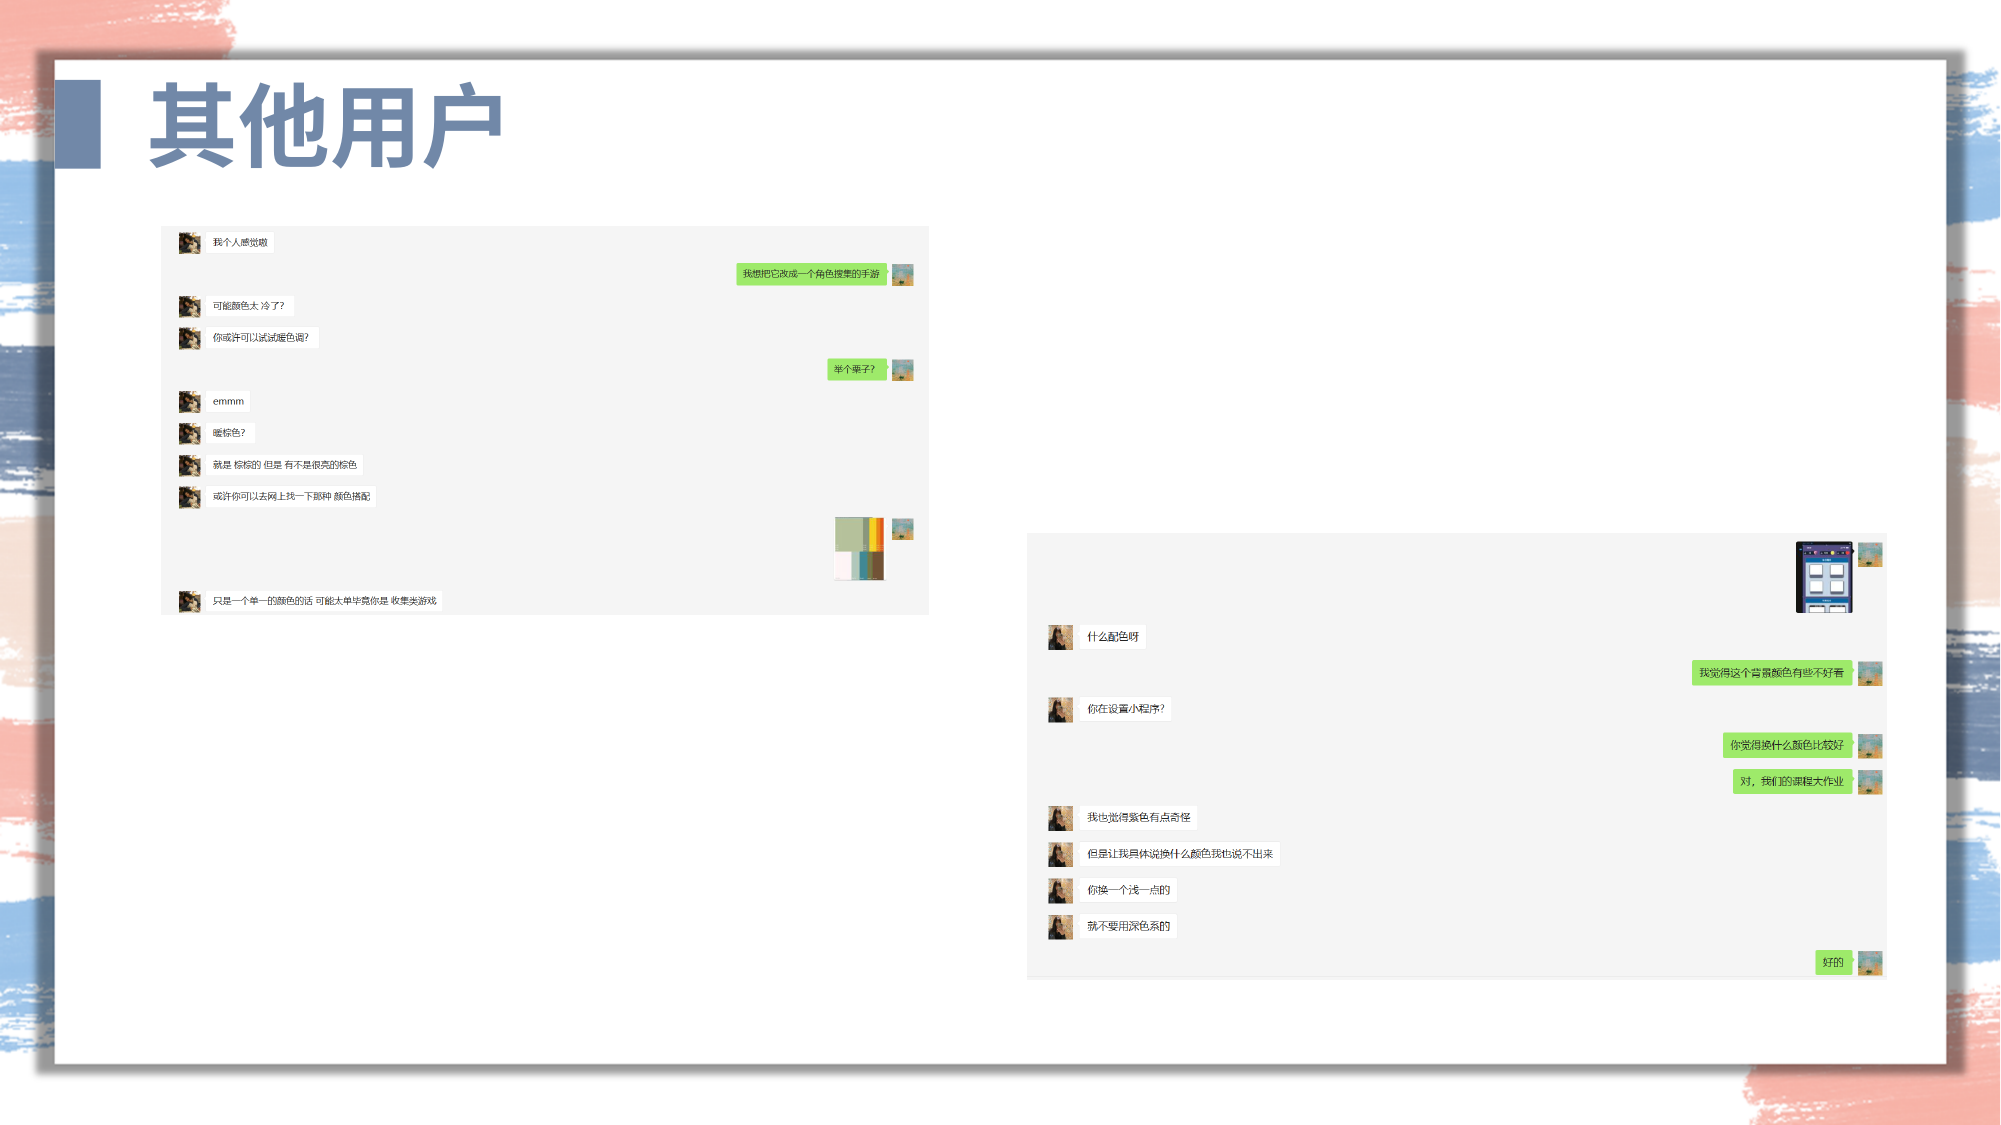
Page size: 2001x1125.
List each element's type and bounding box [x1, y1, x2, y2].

picture [0, 0, 2001, 1125]
text_box [54, 61, 749, 188]
